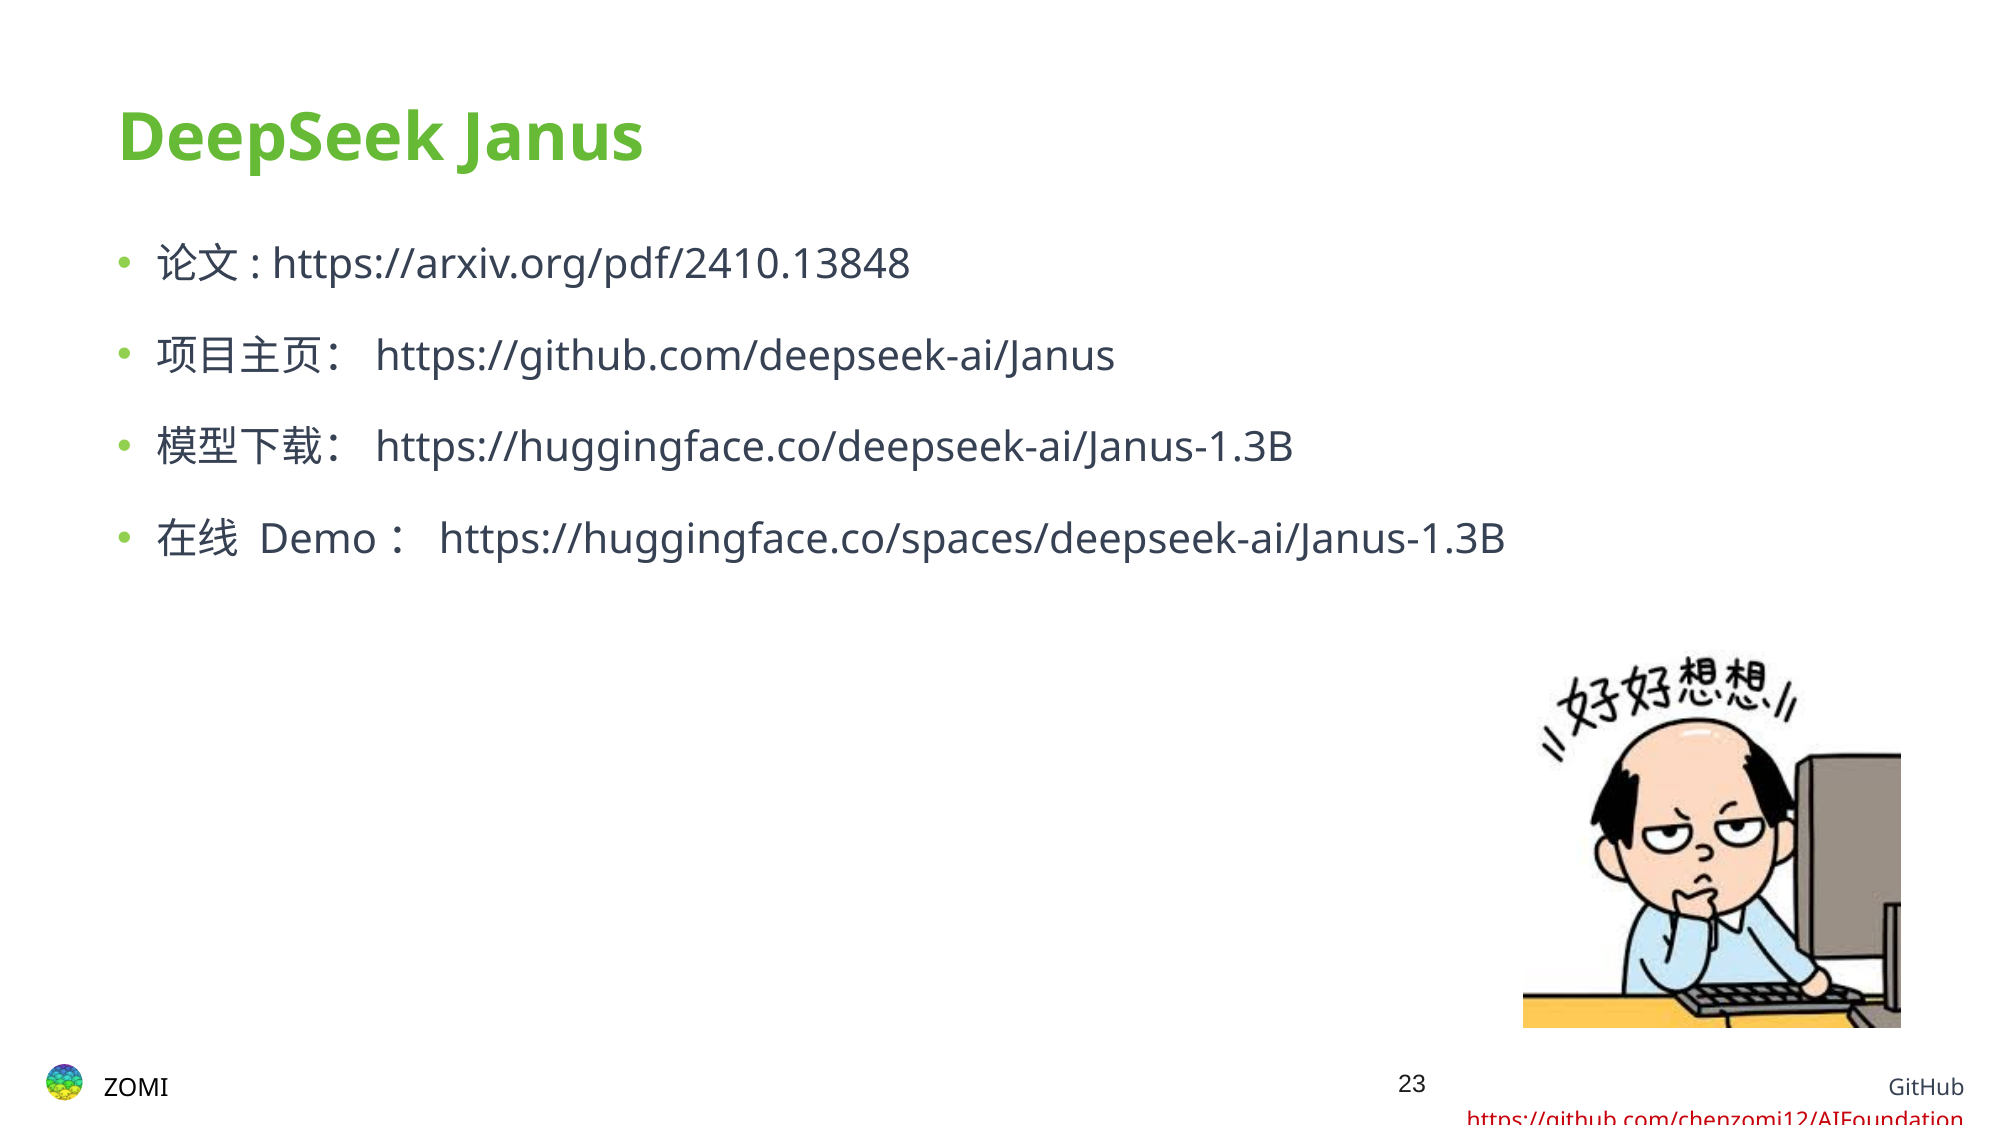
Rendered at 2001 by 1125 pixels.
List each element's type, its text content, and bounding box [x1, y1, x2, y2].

picture [47, 1065, 82, 1100]
list 论文: https://arxiv.org/pdf/2410.13848 项目主页：https://github.com/deepseek-ai/Janus 模型下载：https://huggingface.co/deepseek-ai/Janus-1.3B 在线 Demo：https://huggingface.co/spaces/deepseek-ai/Janus-1.3B [102, 204, 1901, 1043]
title DeepSeek Janus [102, 85, 1901, 183]
picture [1523, 649, 1902, 1028]
